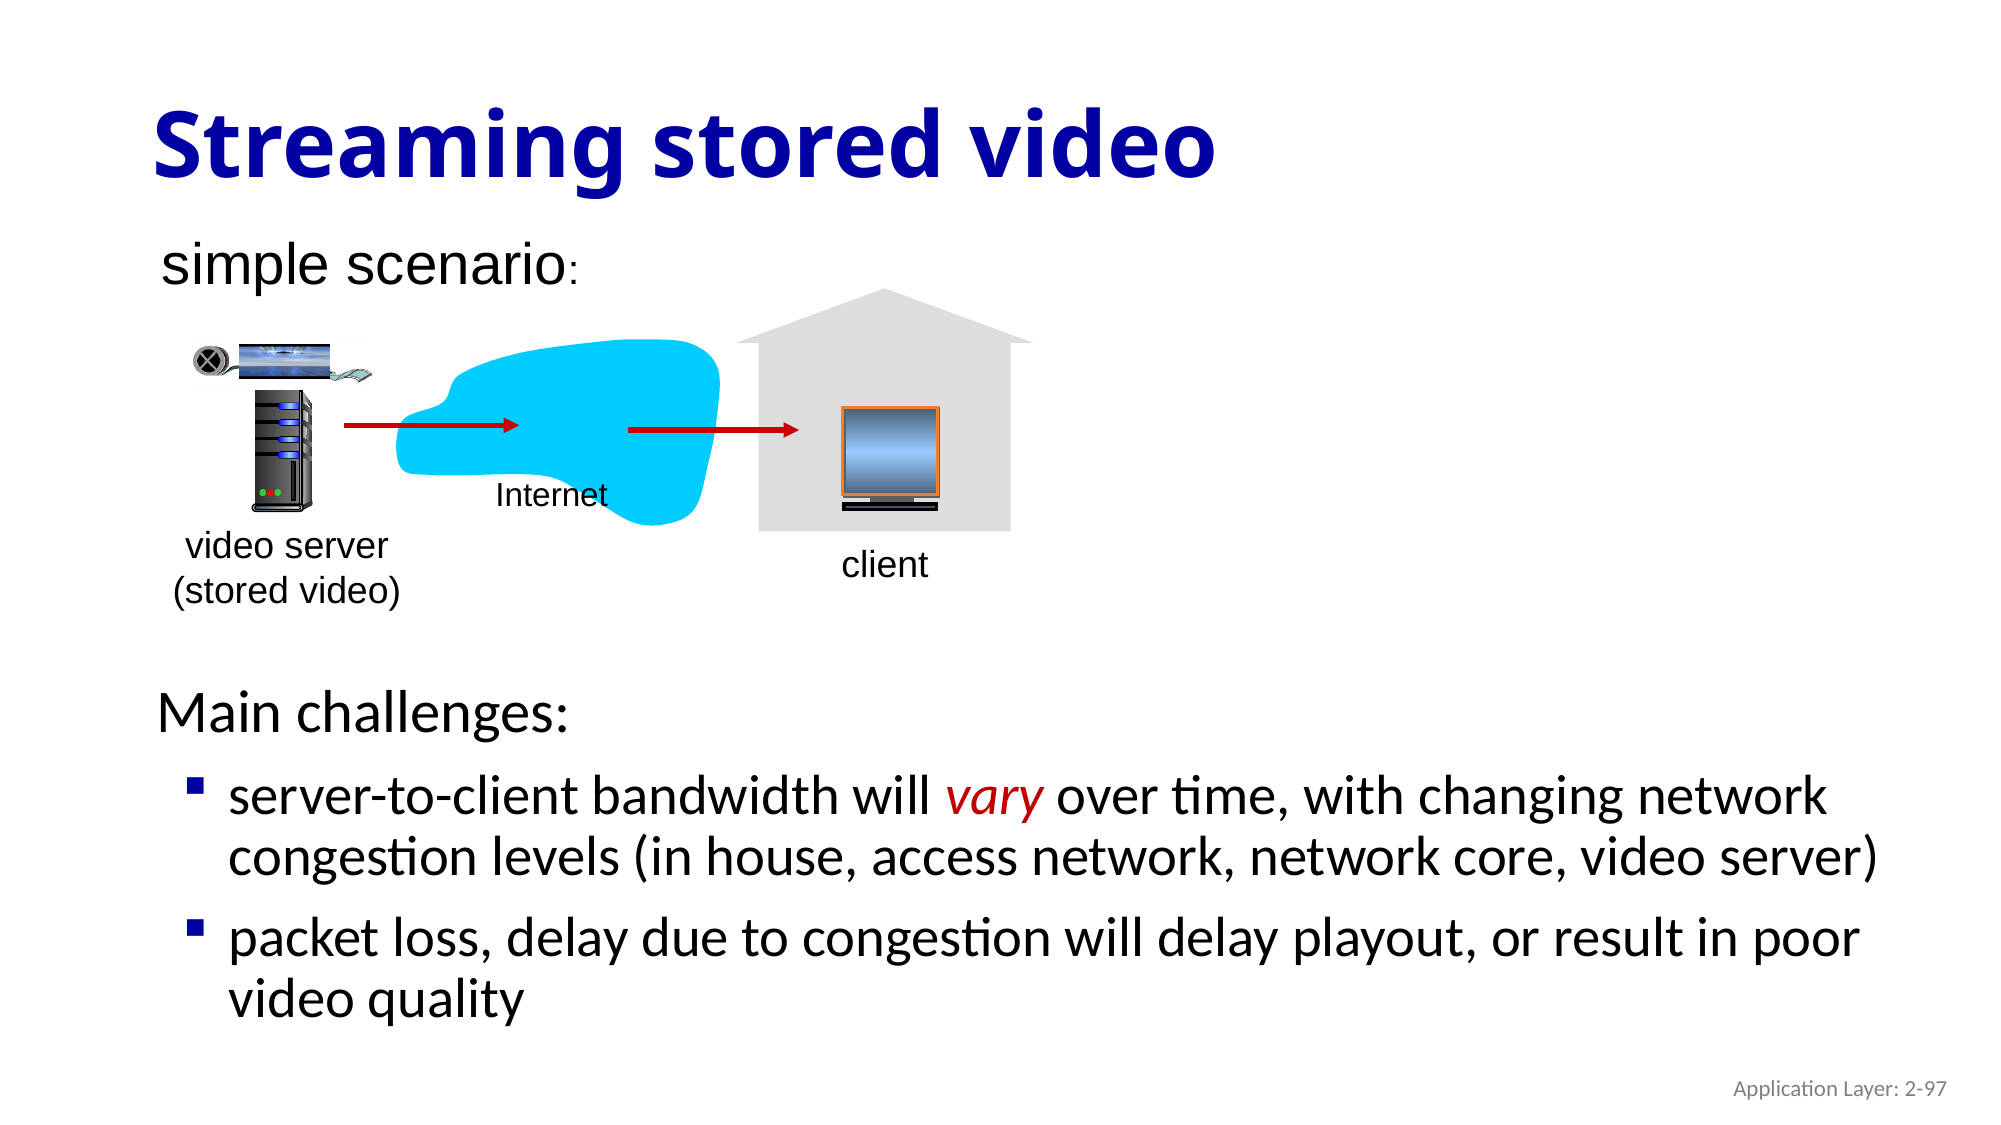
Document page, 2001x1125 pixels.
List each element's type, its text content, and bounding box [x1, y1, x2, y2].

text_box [252, 390, 313, 512]
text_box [192, 334, 373, 390]
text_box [735, 288, 1034, 532]
text_box client [826, 532, 944, 593]
list Main challenges: server-to-client bandwidth will vary over time, with changing network congestion levels (in house, access network, network core, video server) packet loss, delay due to congestion will delay playout, or result in poor video quality [138, 672, 1931, 1090]
text_box Internet [480, 465, 623, 521]
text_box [842, 407, 939, 510]
title Streaming stored video [137, 74, 1863, 221]
slide_number Application Layer: 2-97 [1512, 1056, 1963, 1117]
text_box [396, 339, 720, 526]
text_box simple scenario: [147, 218, 595, 304]
text_box video server (stored video) [157, 513, 417, 619]
